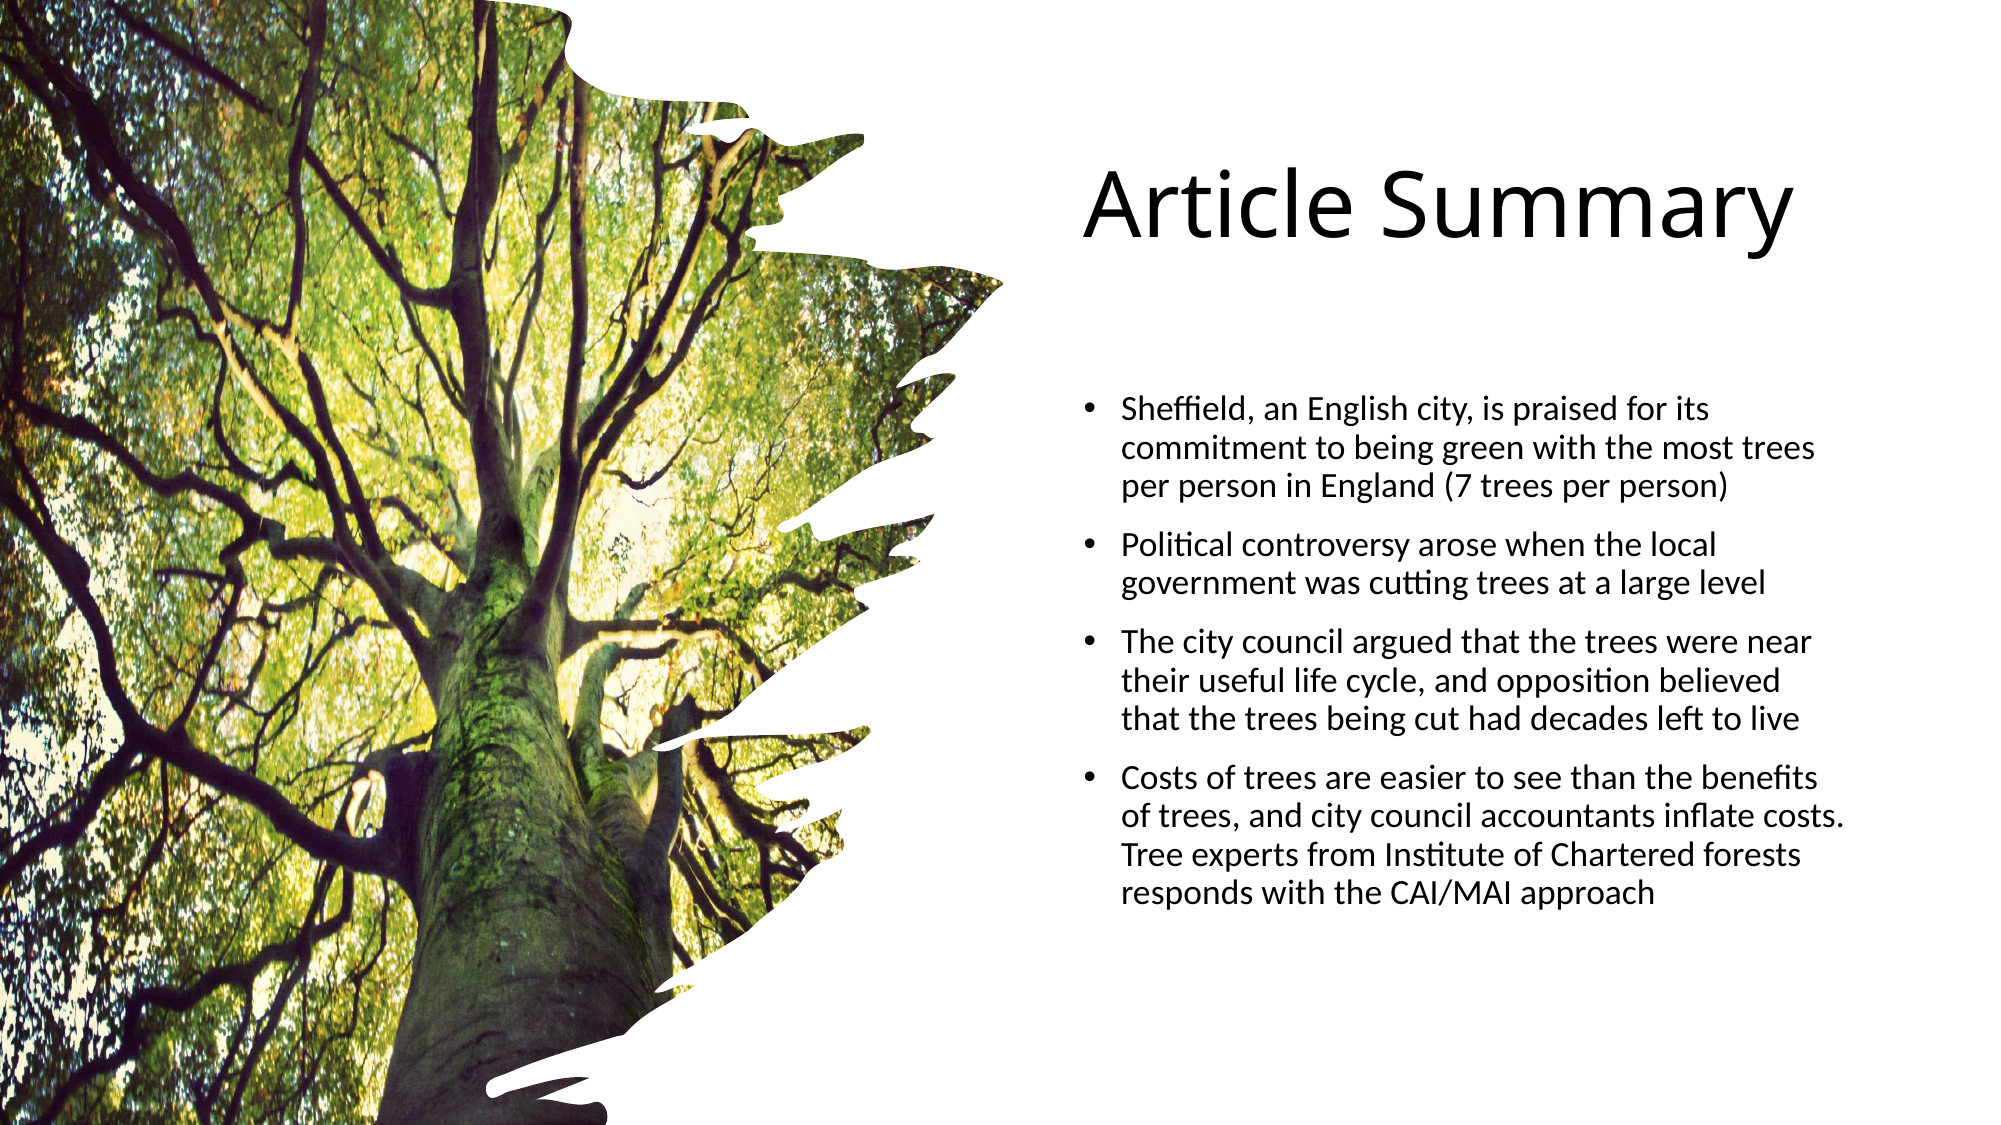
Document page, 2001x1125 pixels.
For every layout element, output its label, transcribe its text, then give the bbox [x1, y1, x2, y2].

picture [0, 0, 1004, 1125]
title Article Summary [1068, 59, 1863, 357]
text_box [1004, 0, 2000, 1125]
list Sheffield, an English city, is praised for its commitment to being green with the most trees per person in England (7 trees per person) Political controversy arose when the local government was cutting trees at a large level The city council argued that the trees were near their useful life cycle, and opposition believed that the trees being cut had decades left to live Costs of trees are easier to see than the benefits of trees, and city council accountants inflate costs. Tree experts from Institute of Chartered forests responds with the CAI/MAI approach [1068, 382, 1863, 1014]
